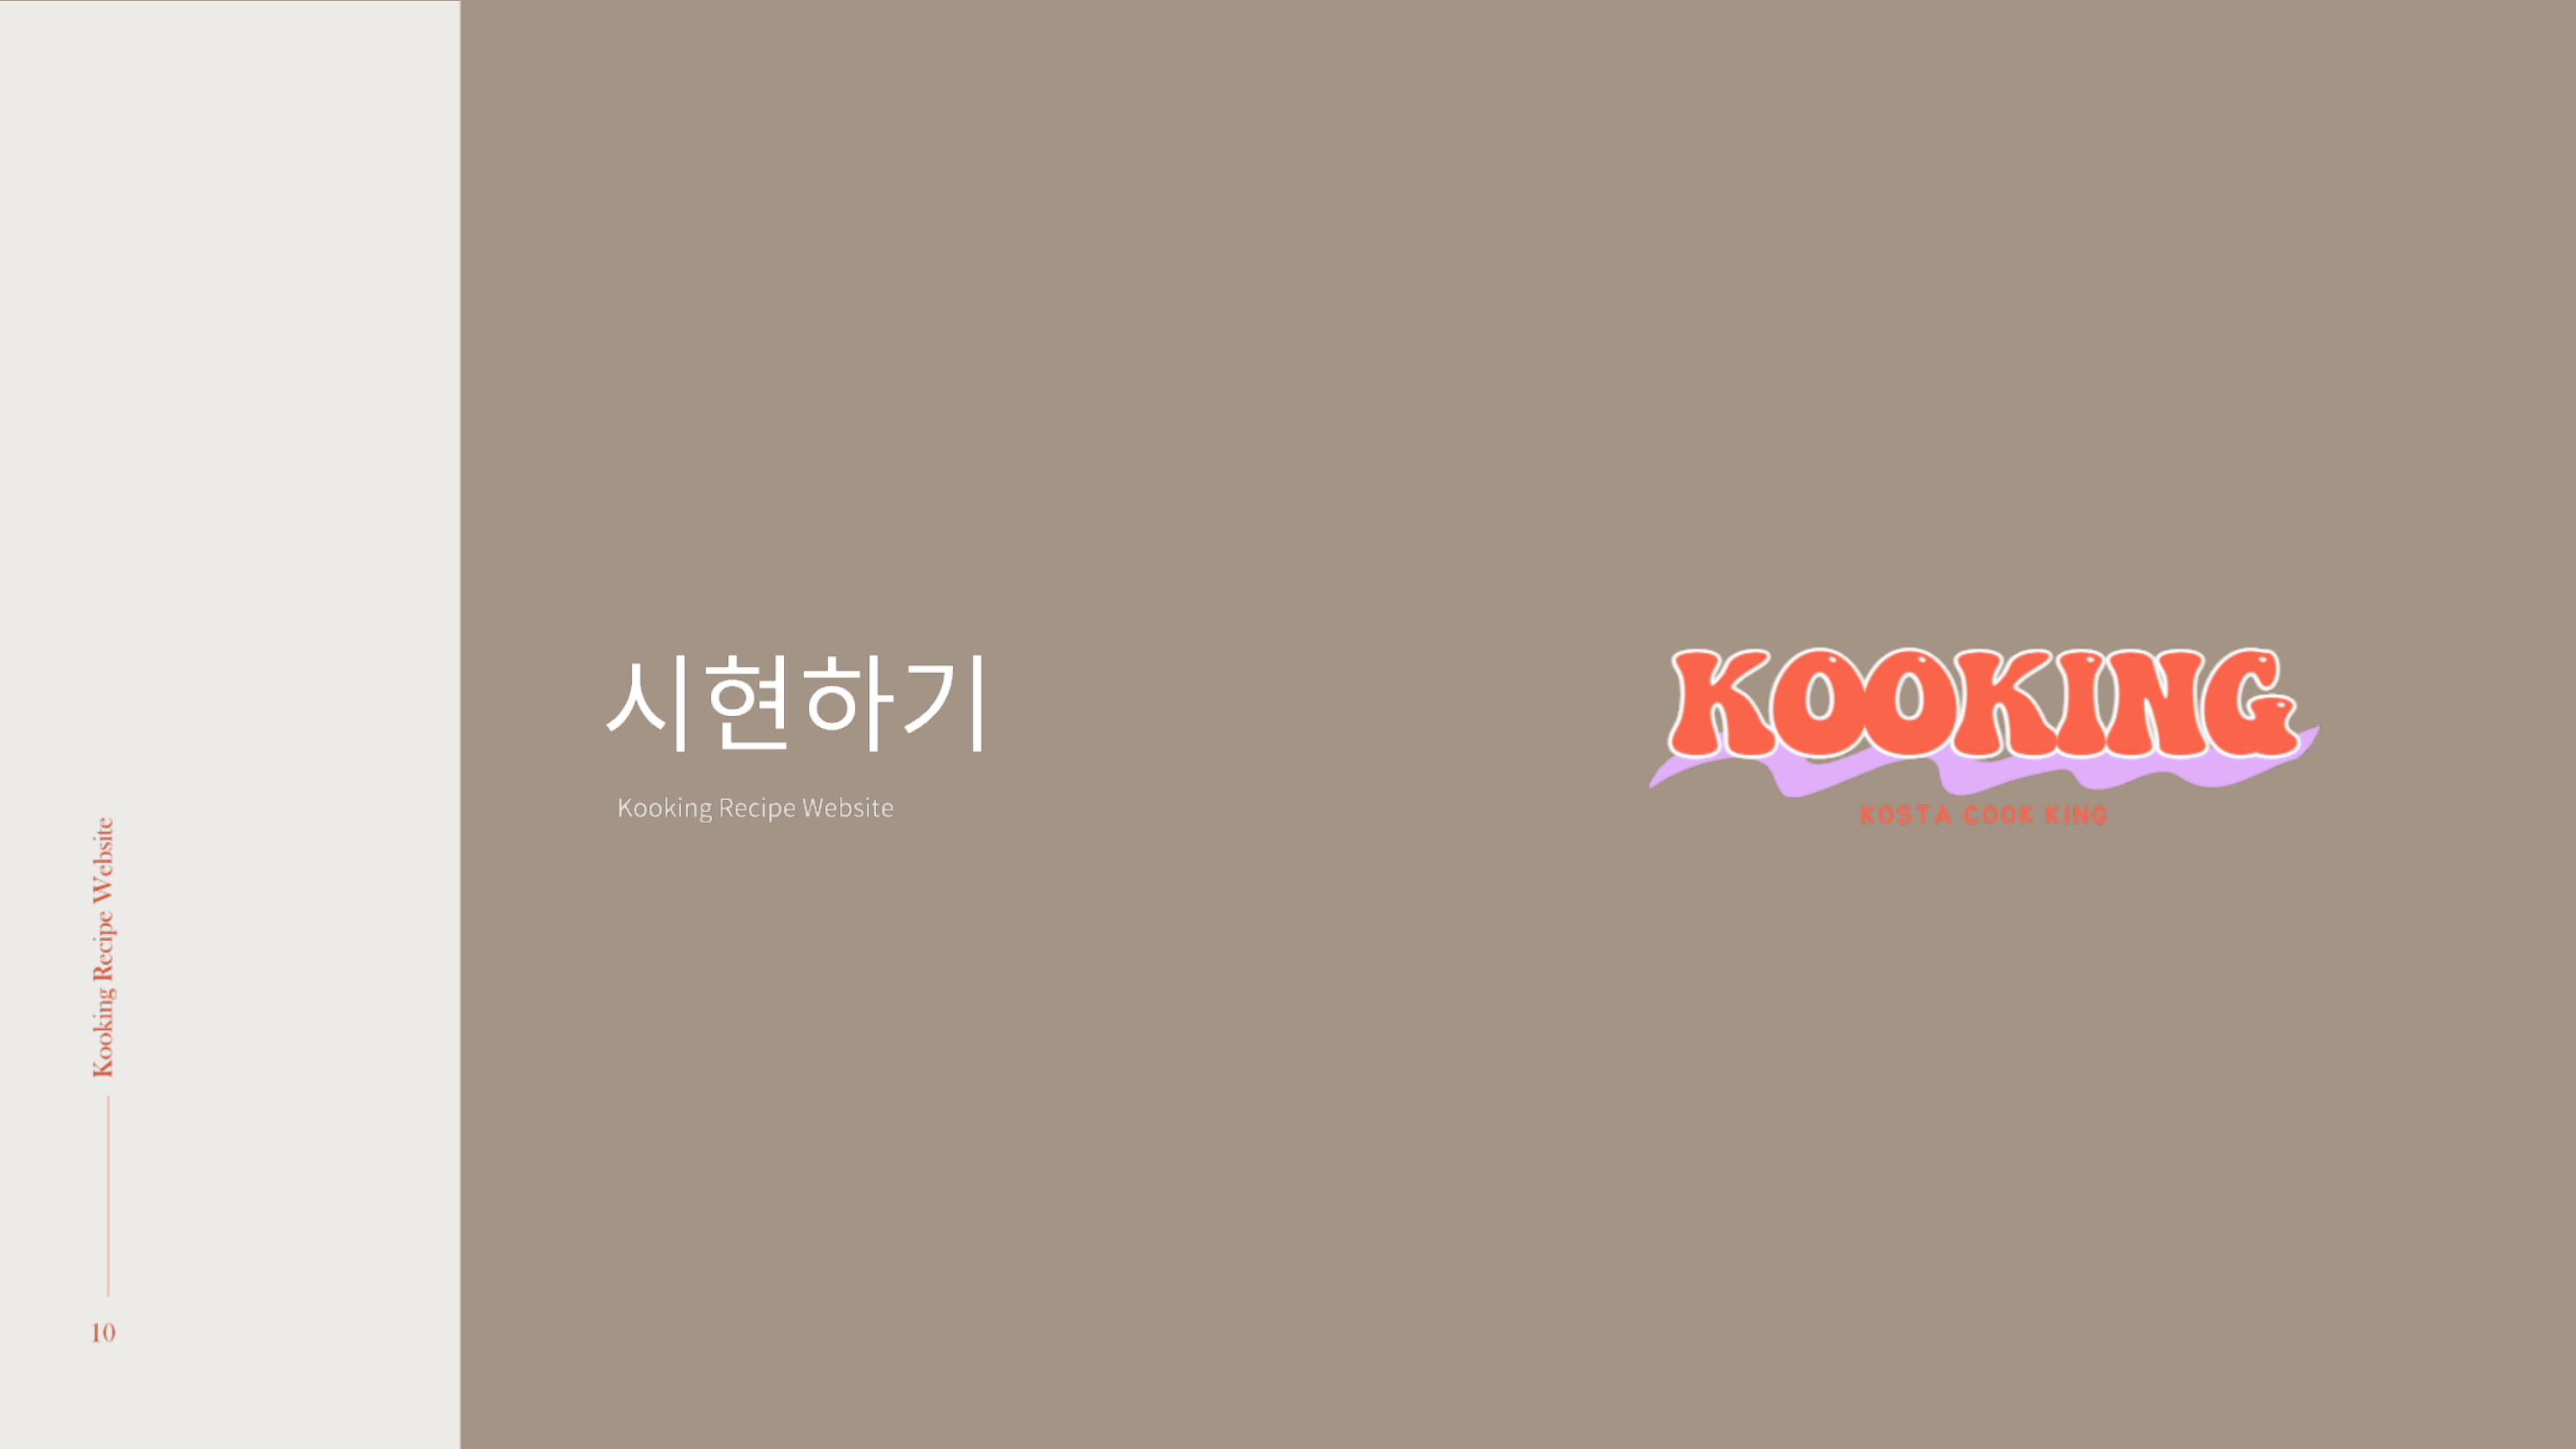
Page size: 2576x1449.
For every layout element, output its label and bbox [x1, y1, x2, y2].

text_box [84, 679, 158, 1349]
text_box [0, 1, 461, 1449]
text_box [1615, 356, 2353, 1094]
picture [585, 603, 1045, 840]
